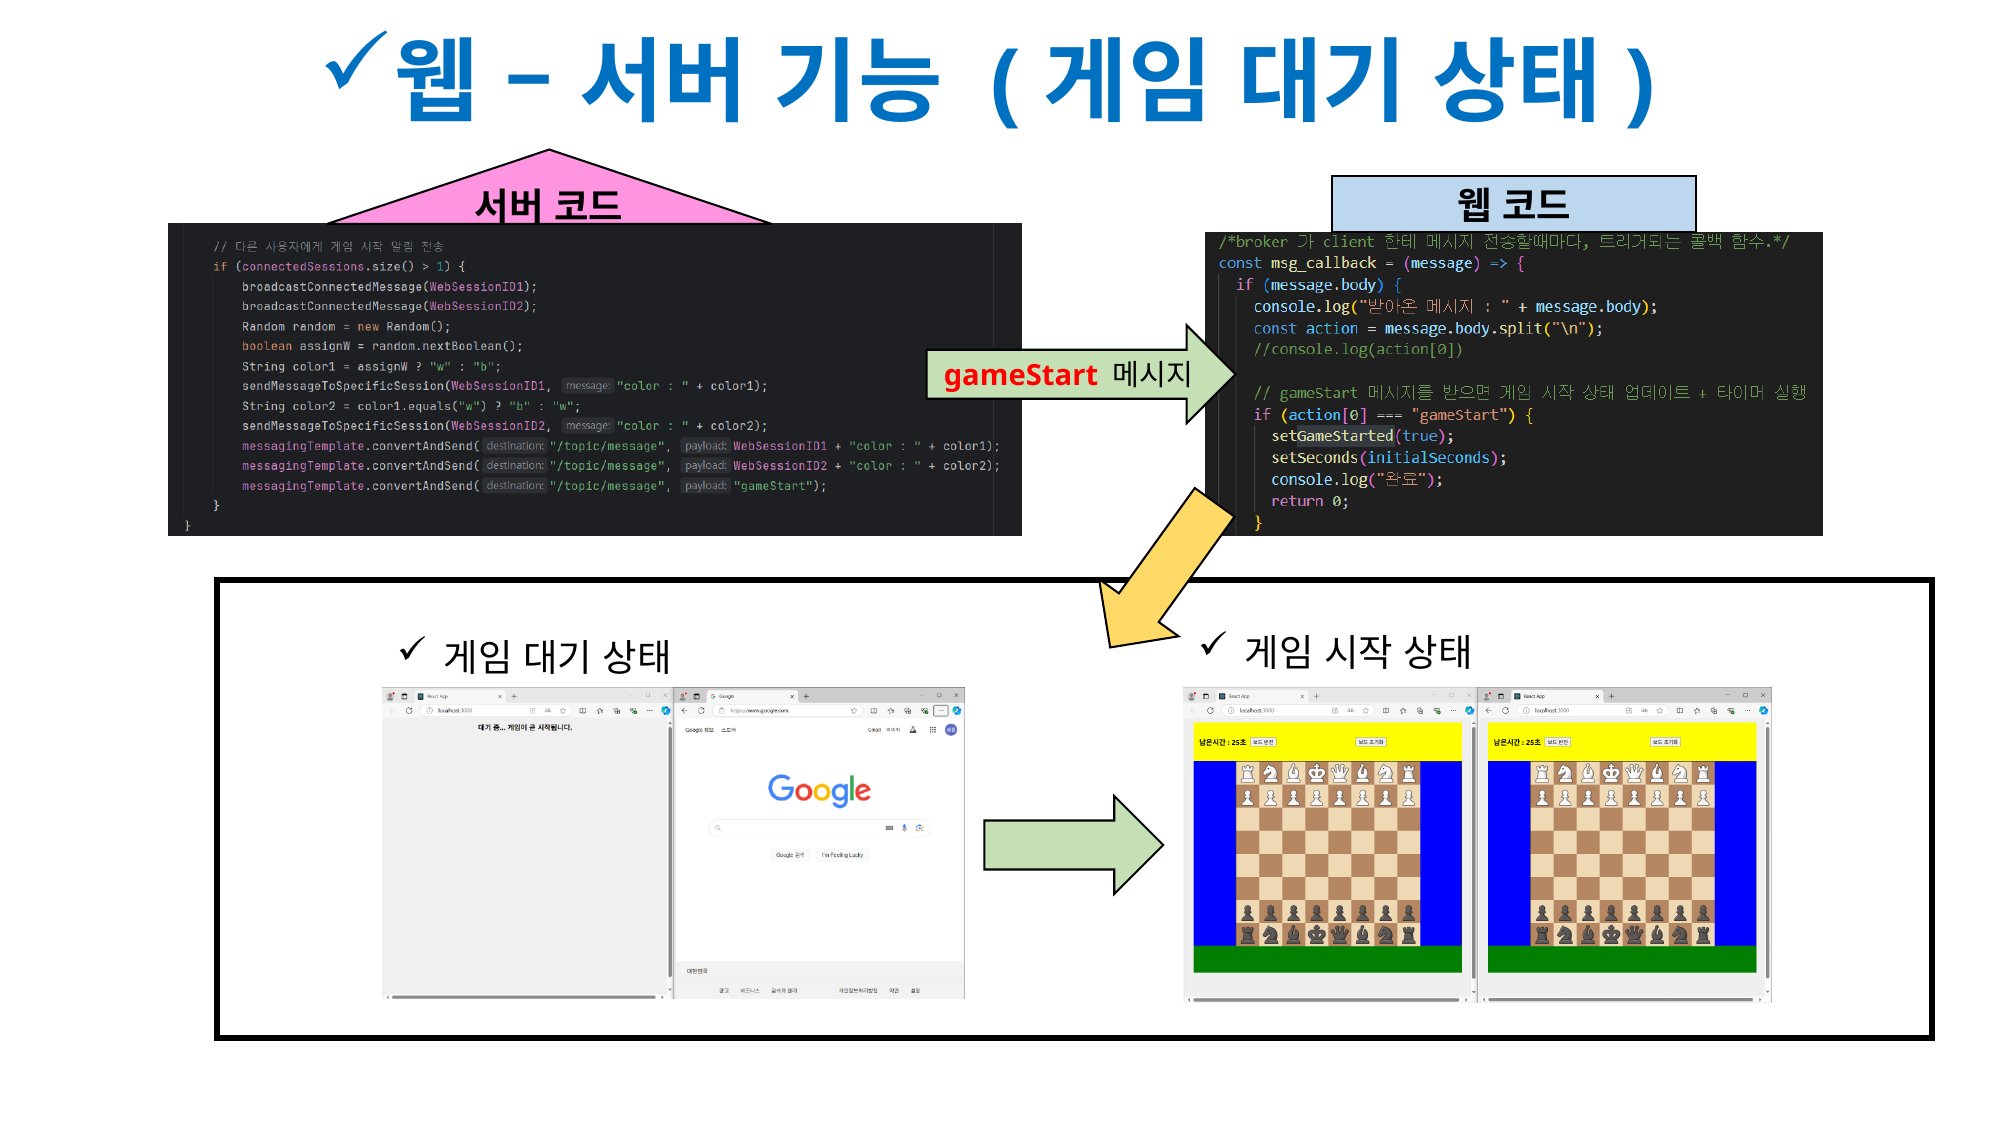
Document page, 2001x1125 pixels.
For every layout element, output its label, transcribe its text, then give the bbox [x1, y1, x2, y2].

text_box [1097, 486, 1222, 649]
text_box gameStart 메시지 [1022, 322, 1205, 426]
text_box 서버 코드 [326, 148, 773, 223]
list 웹 – 서버 기능 (게임 대기 상태) [303, 27, 1805, 173]
text_box 게임 대기 상태 [382, 627, 717, 687]
text_box [983, 793, 1165, 897]
picture [382, 687, 965, 999]
picture [1183, 687, 1772, 1003]
text_box 게임 시작 상태 [1183, 621, 1532, 682]
text_box [216, 579, 1933, 1039]
picture [1205, 232, 1823, 536]
picture [168, 223, 1022, 536]
text_box 웹 코드 [1331, 175, 1697, 232]
